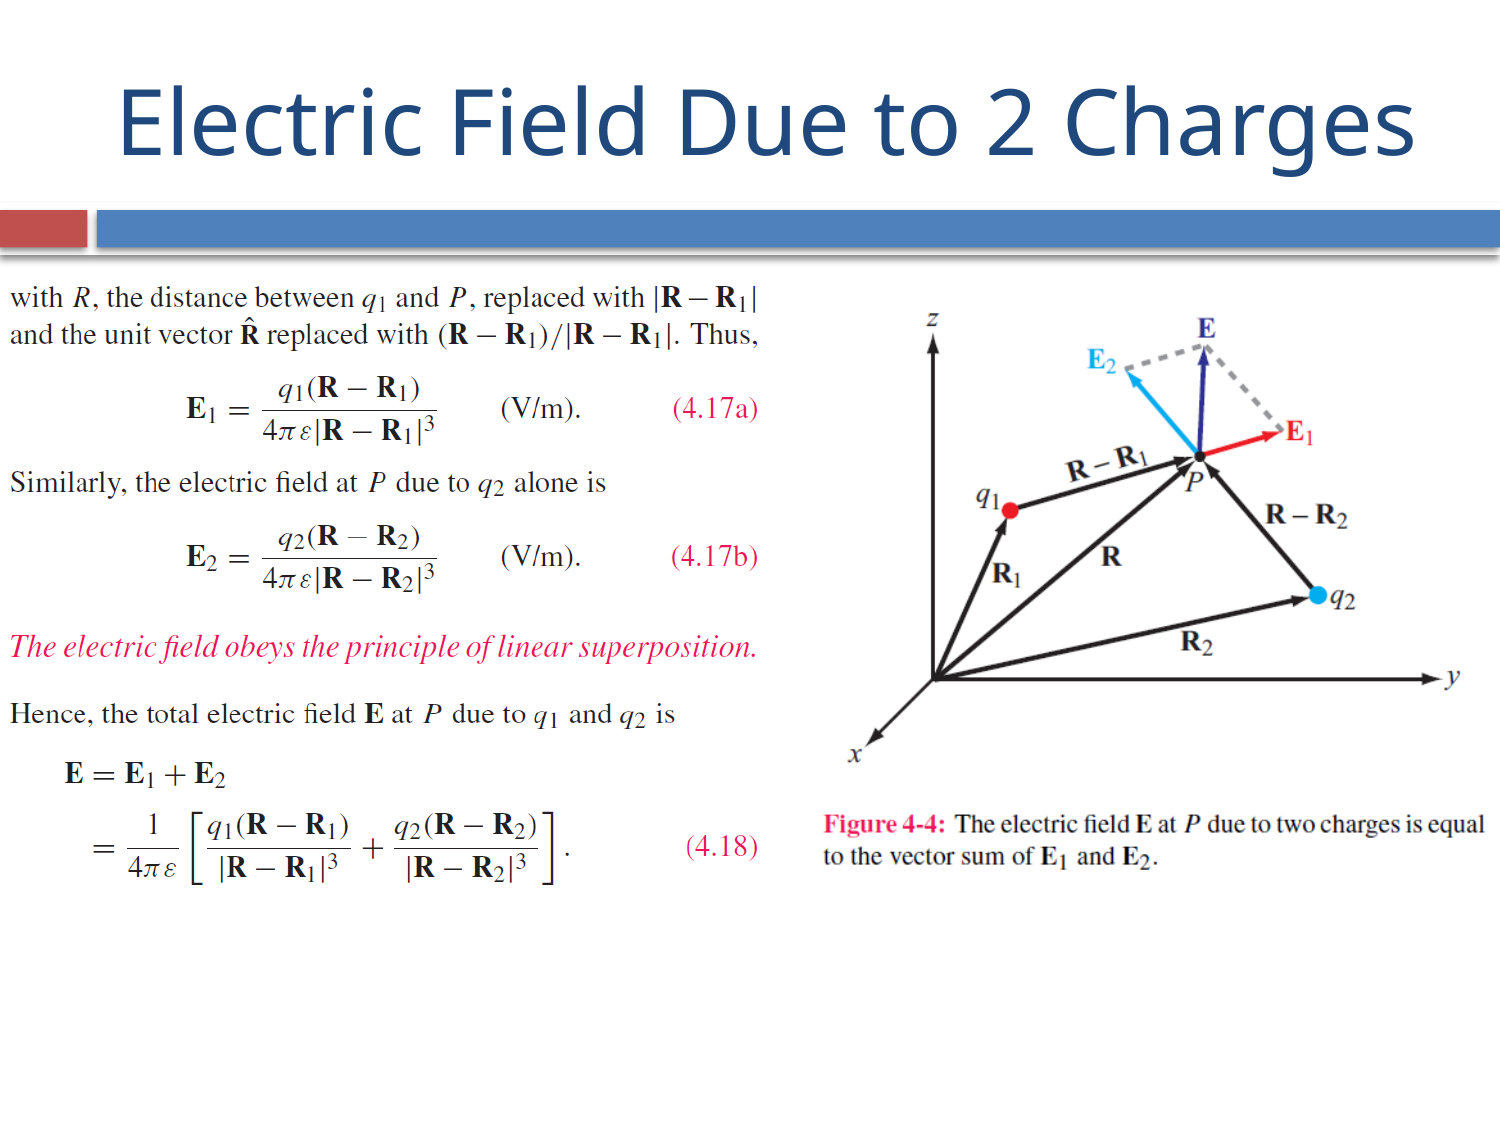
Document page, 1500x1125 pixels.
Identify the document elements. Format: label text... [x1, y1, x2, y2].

picture [2, 274, 764, 888]
title Electric Field Due to 2 Charges [100, 37, 1438, 200]
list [817, 298, 1488, 876]
